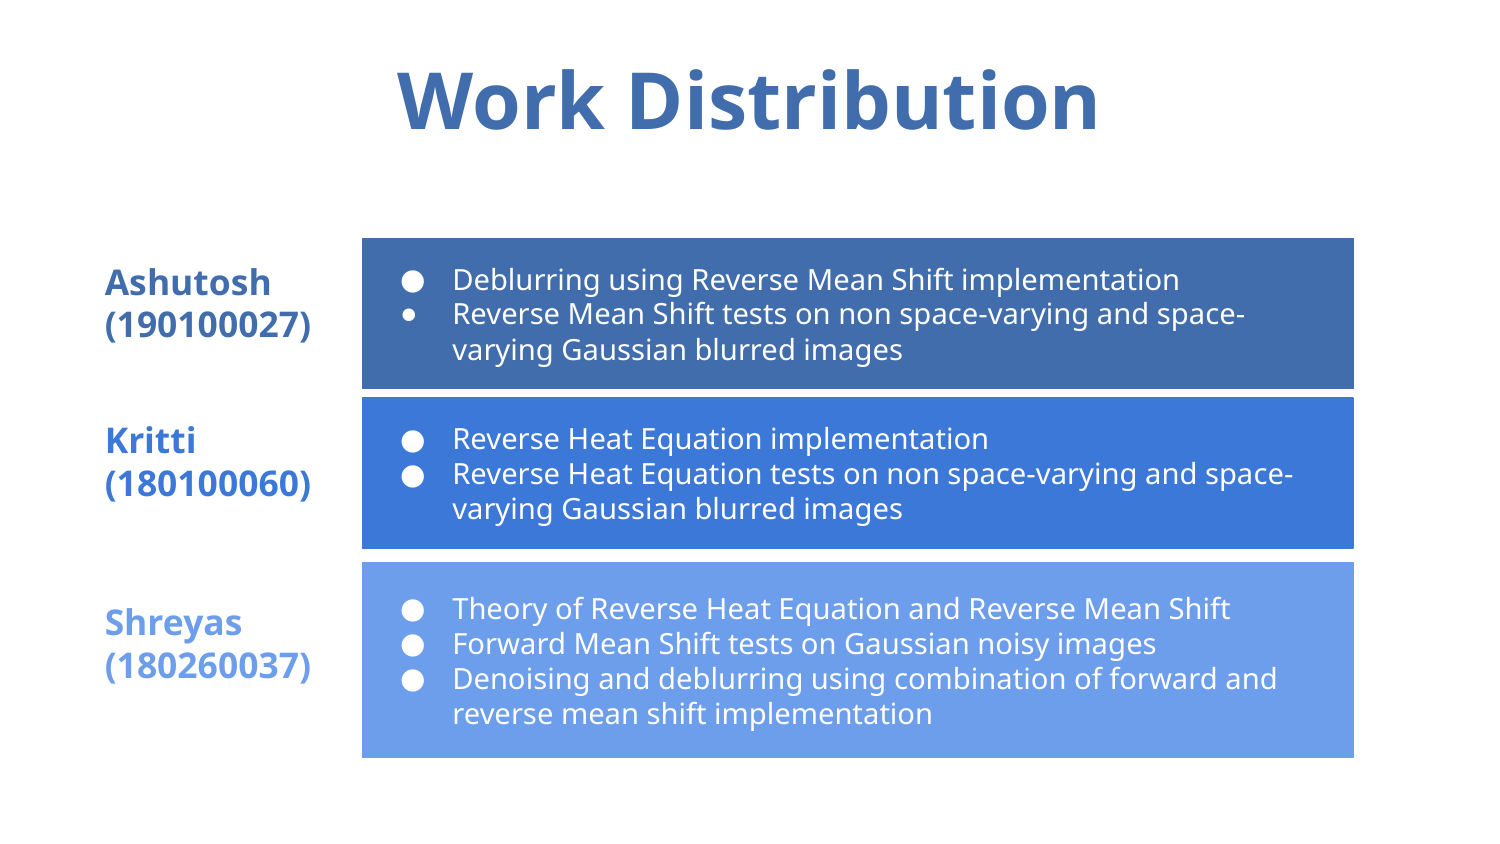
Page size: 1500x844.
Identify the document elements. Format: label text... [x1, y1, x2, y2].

title Work Distribution [242, 30, 1258, 168]
text_box Shreyas (180260037) [89, 585, 362, 701]
text_box Theory of Reverse Heat Equation and Reverse Mean Shift Forward Mean Shift tests on Gaussian noisy images Denoising and deblurring using combination of forward and reverse mean shift implementation [362, 562, 1353, 758]
text_box Deblurring using Reverse Mean Shift implementation Reverse Mean Shift tests on non space-varying and space-varying Gaussian blurred images [362, 238, 1353, 389]
text_box Ashutosh (190100027) [89, 244, 362, 360]
text_box Kritti (180100060) [89, 403, 362, 519]
text_box Reverse Heat Equation implementation Reverse Heat Equation tests on non space-varying and space-varying Gaussian blurred images [362, 398, 1353, 549]
